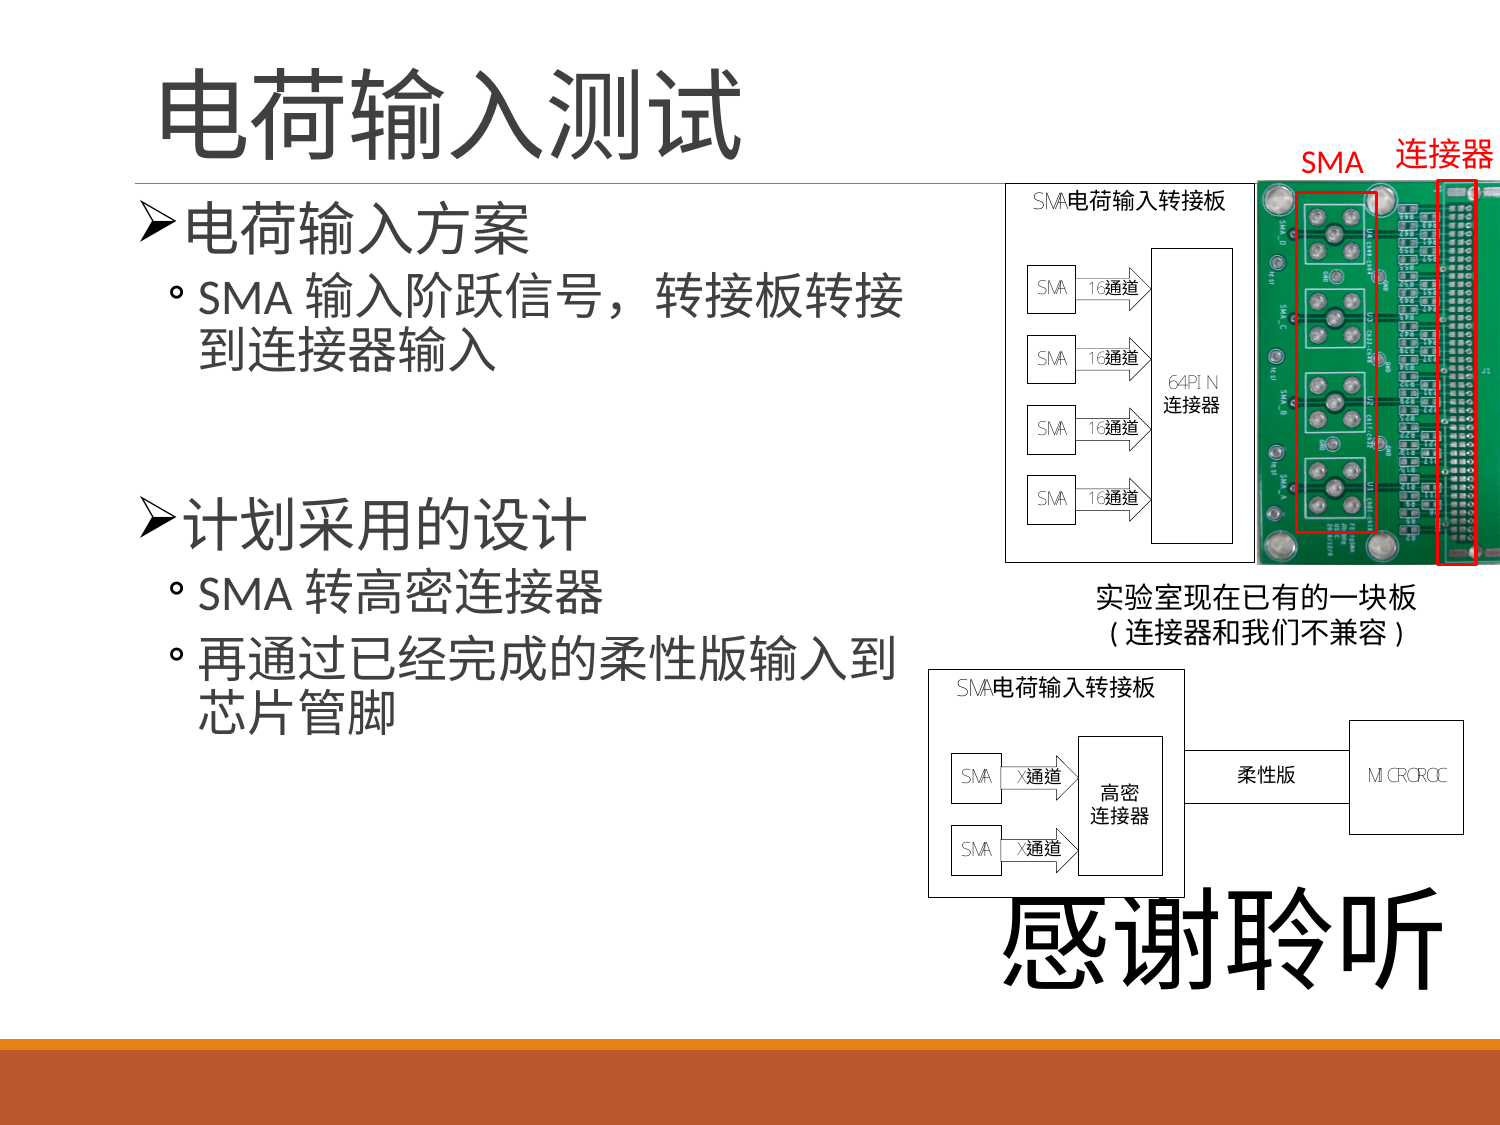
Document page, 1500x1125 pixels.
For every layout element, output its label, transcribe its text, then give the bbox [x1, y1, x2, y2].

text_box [1001, 124, 1500, 659]
picture [925, 665, 1467, 902]
list 电荷输入方案 SMA输入阶跃信号，转接板转接到连接器输入 计划采用的设计 SMA转高密连接器 再通过已经完成的柔性版输入到芯片管脚 [135, 192, 948, 963]
title 电荷输入测试 [135, 47, 1373, 181]
text_box 感谢聆听 [983, 910, 1464, 1012]
